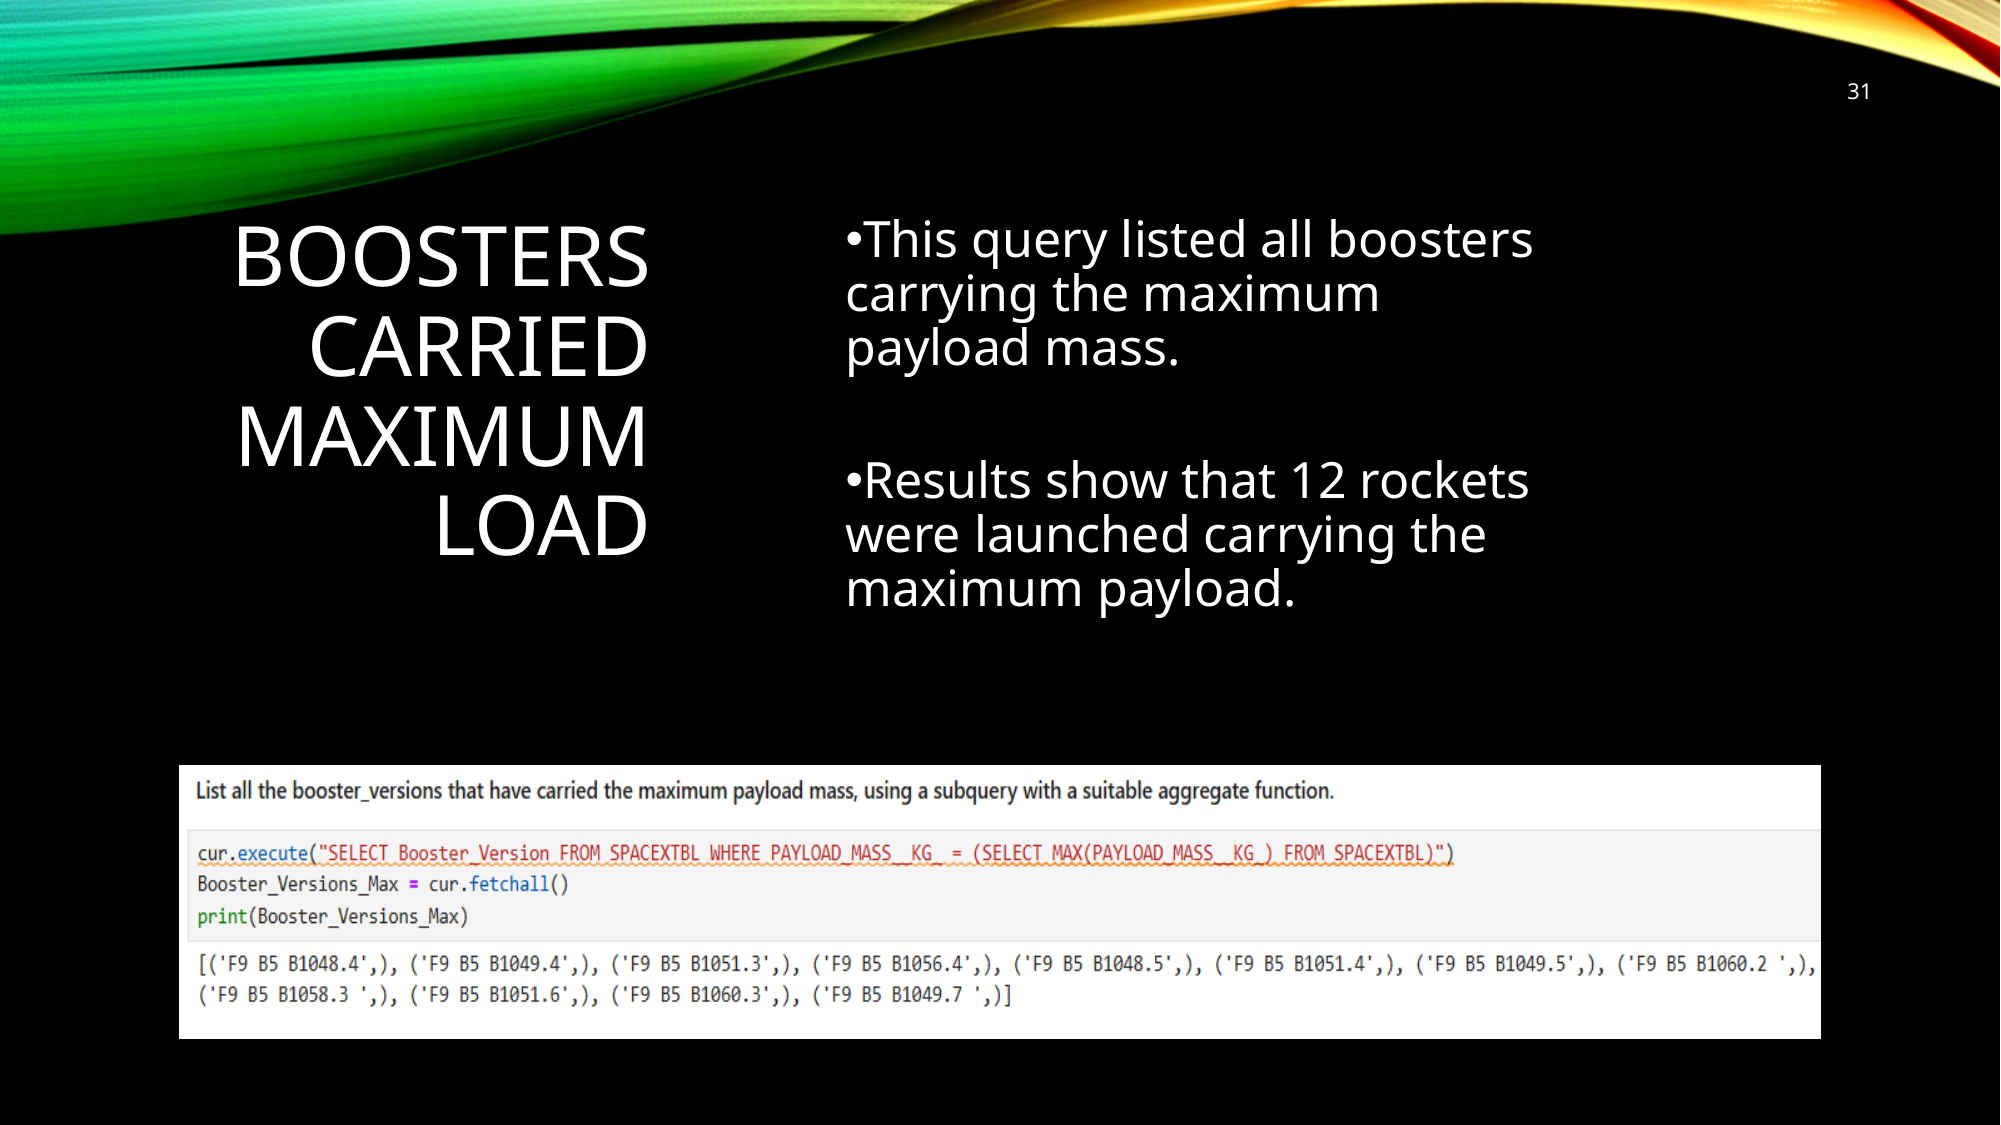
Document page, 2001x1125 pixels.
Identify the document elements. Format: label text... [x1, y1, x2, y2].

title Boosters carried maximum load [88, 206, 667, 1020]
picture [0, 0, 2000, 237]
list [179, 765, 1821, 1039]
slide_number 31 [1437, 62, 1888, 123]
text_box This query listed all boosters carrying the maximum payload mass. Results show that 12 rockets were launched carrying the maximum payload. [830, 206, 1573, 681]
